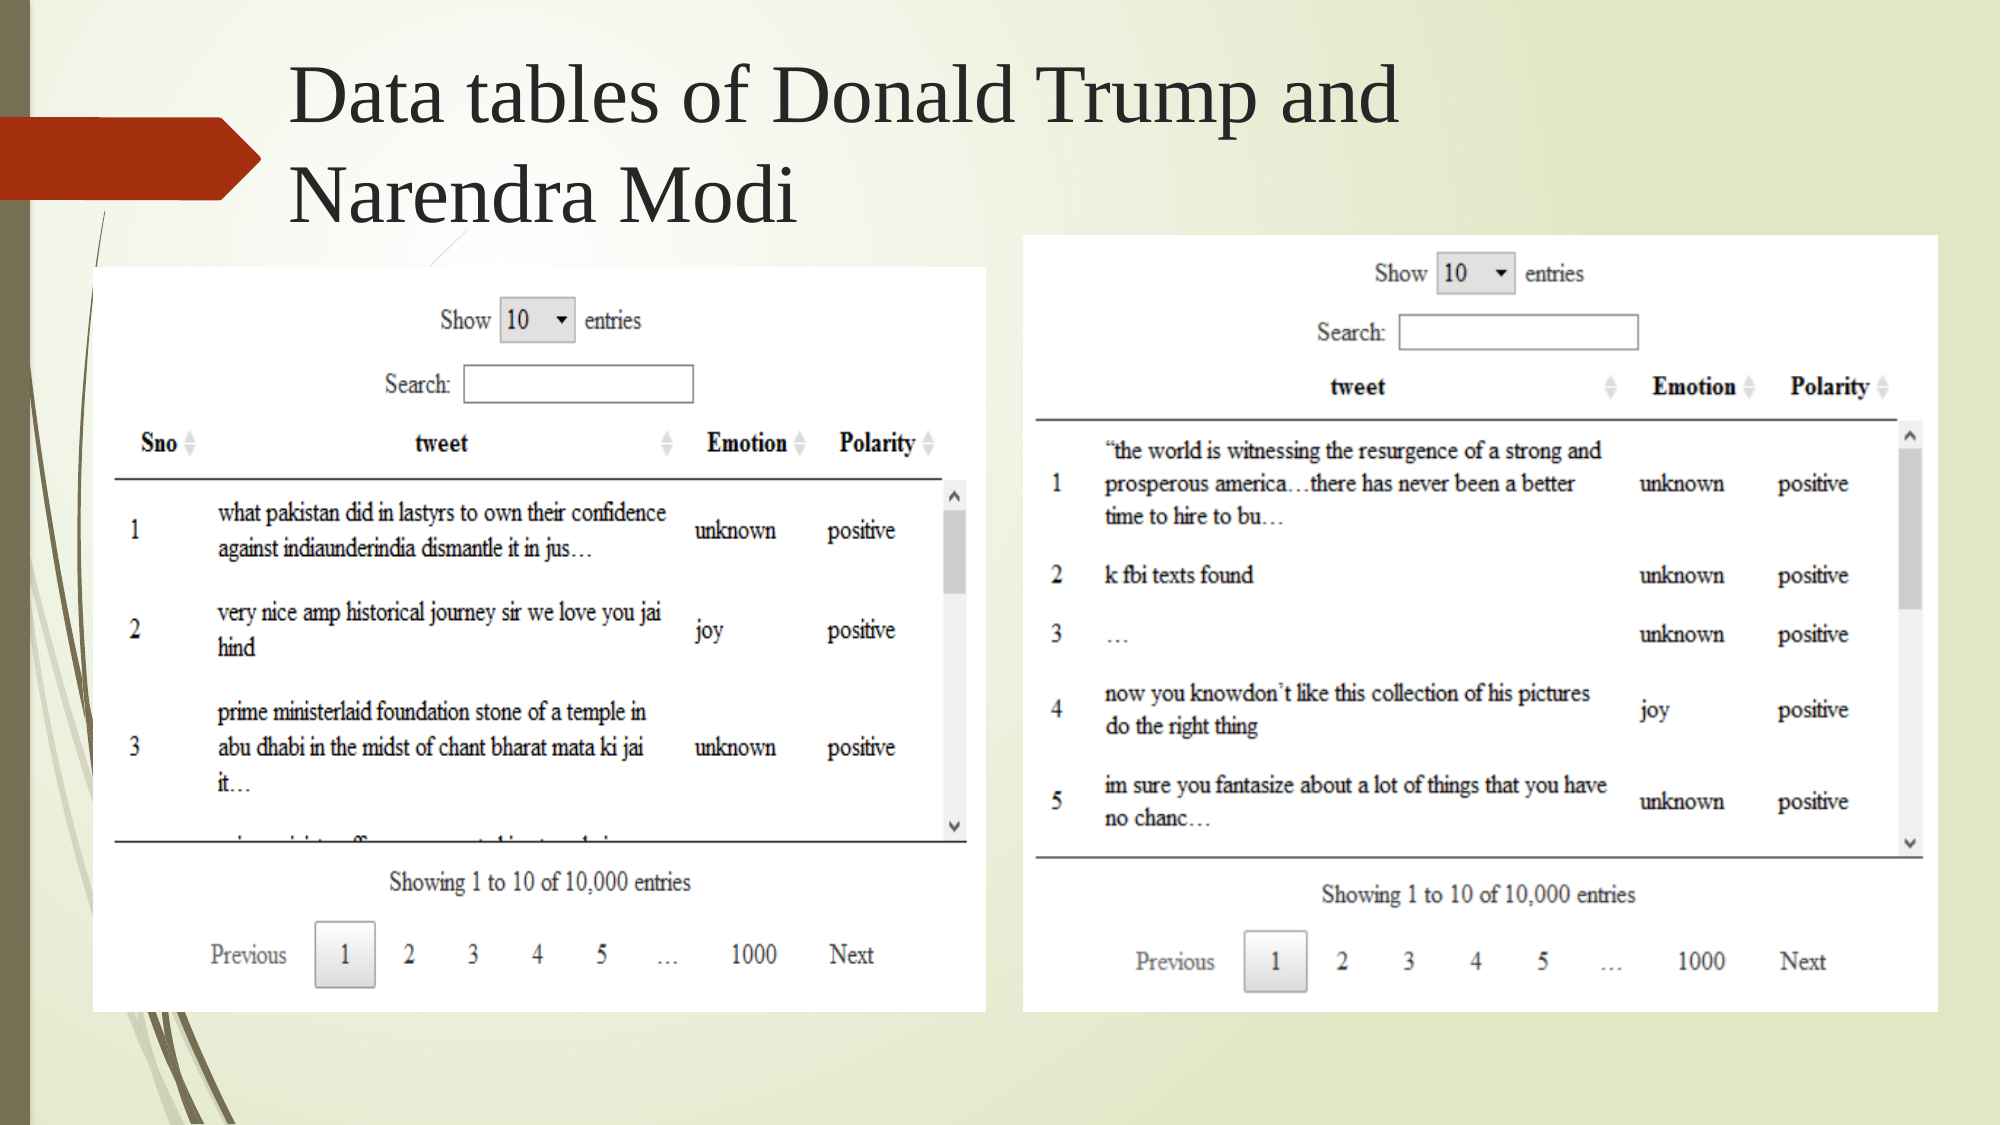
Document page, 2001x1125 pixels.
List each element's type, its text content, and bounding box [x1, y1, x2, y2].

title Data tables of Donald Trump and Narendra Modi [273, 31, 1736, 242]
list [1023, 235, 1938, 1012]
picture [93, 267, 986, 1012]
